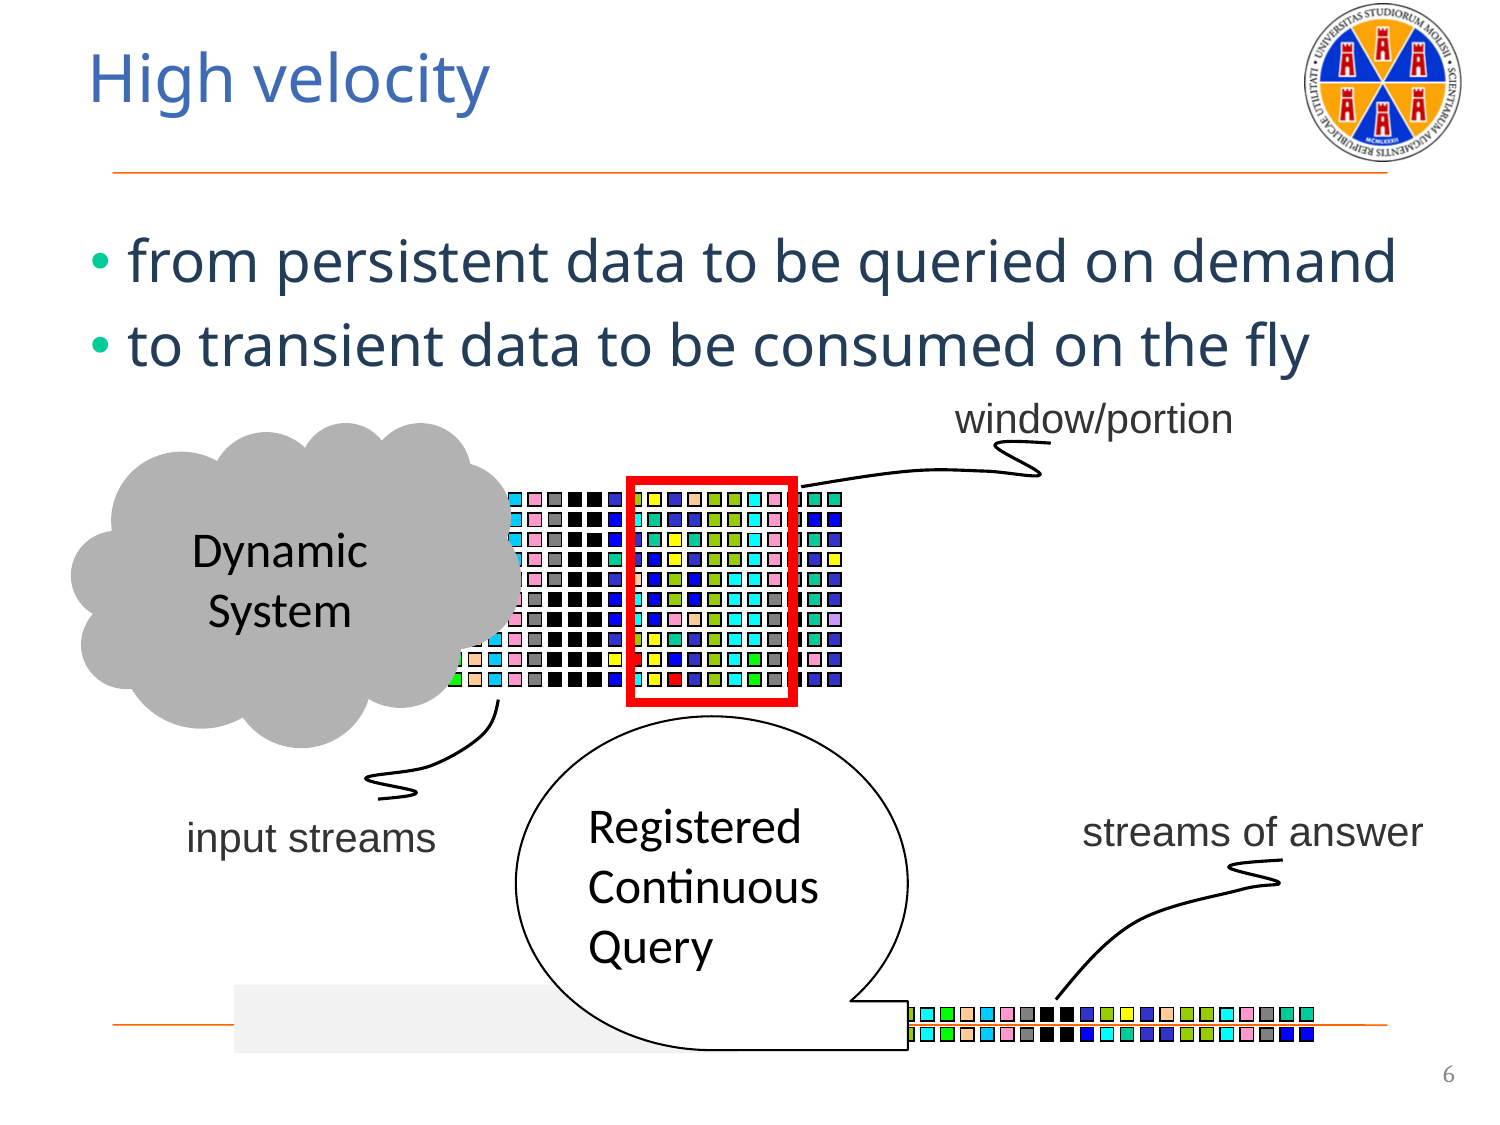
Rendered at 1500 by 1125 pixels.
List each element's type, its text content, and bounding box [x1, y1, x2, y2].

text_box [233, 984, 738, 1054]
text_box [680, 1007, 1314, 1042]
text_box Dynamic System [70, 423, 505, 749]
text_box streams of answer [1067, 796, 1443, 855]
title High velocity [72, 0, 1424, 163]
text_box [365, 699, 499, 800]
picture [1269, 0, 1500, 166]
text_box [1055, 859, 1283, 1000]
slide_number 6 [1074, 1042, 1471, 1103]
text_box Registered Continuous Query [515, 716, 908, 1048]
text_box [630, 480, 793, 491]
text_box window/portion [940, 384, 1254, 451]
text_box [801, 441, 1051, 487]
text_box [208, 492, 842, 687]
text_box input streams [171, 802, 455, 861]
list from persistent data to be queried on demand to transient data to be consumed on the fly [75, 224, 1425, 1025]
text_box [630, 695, 793, 703]
